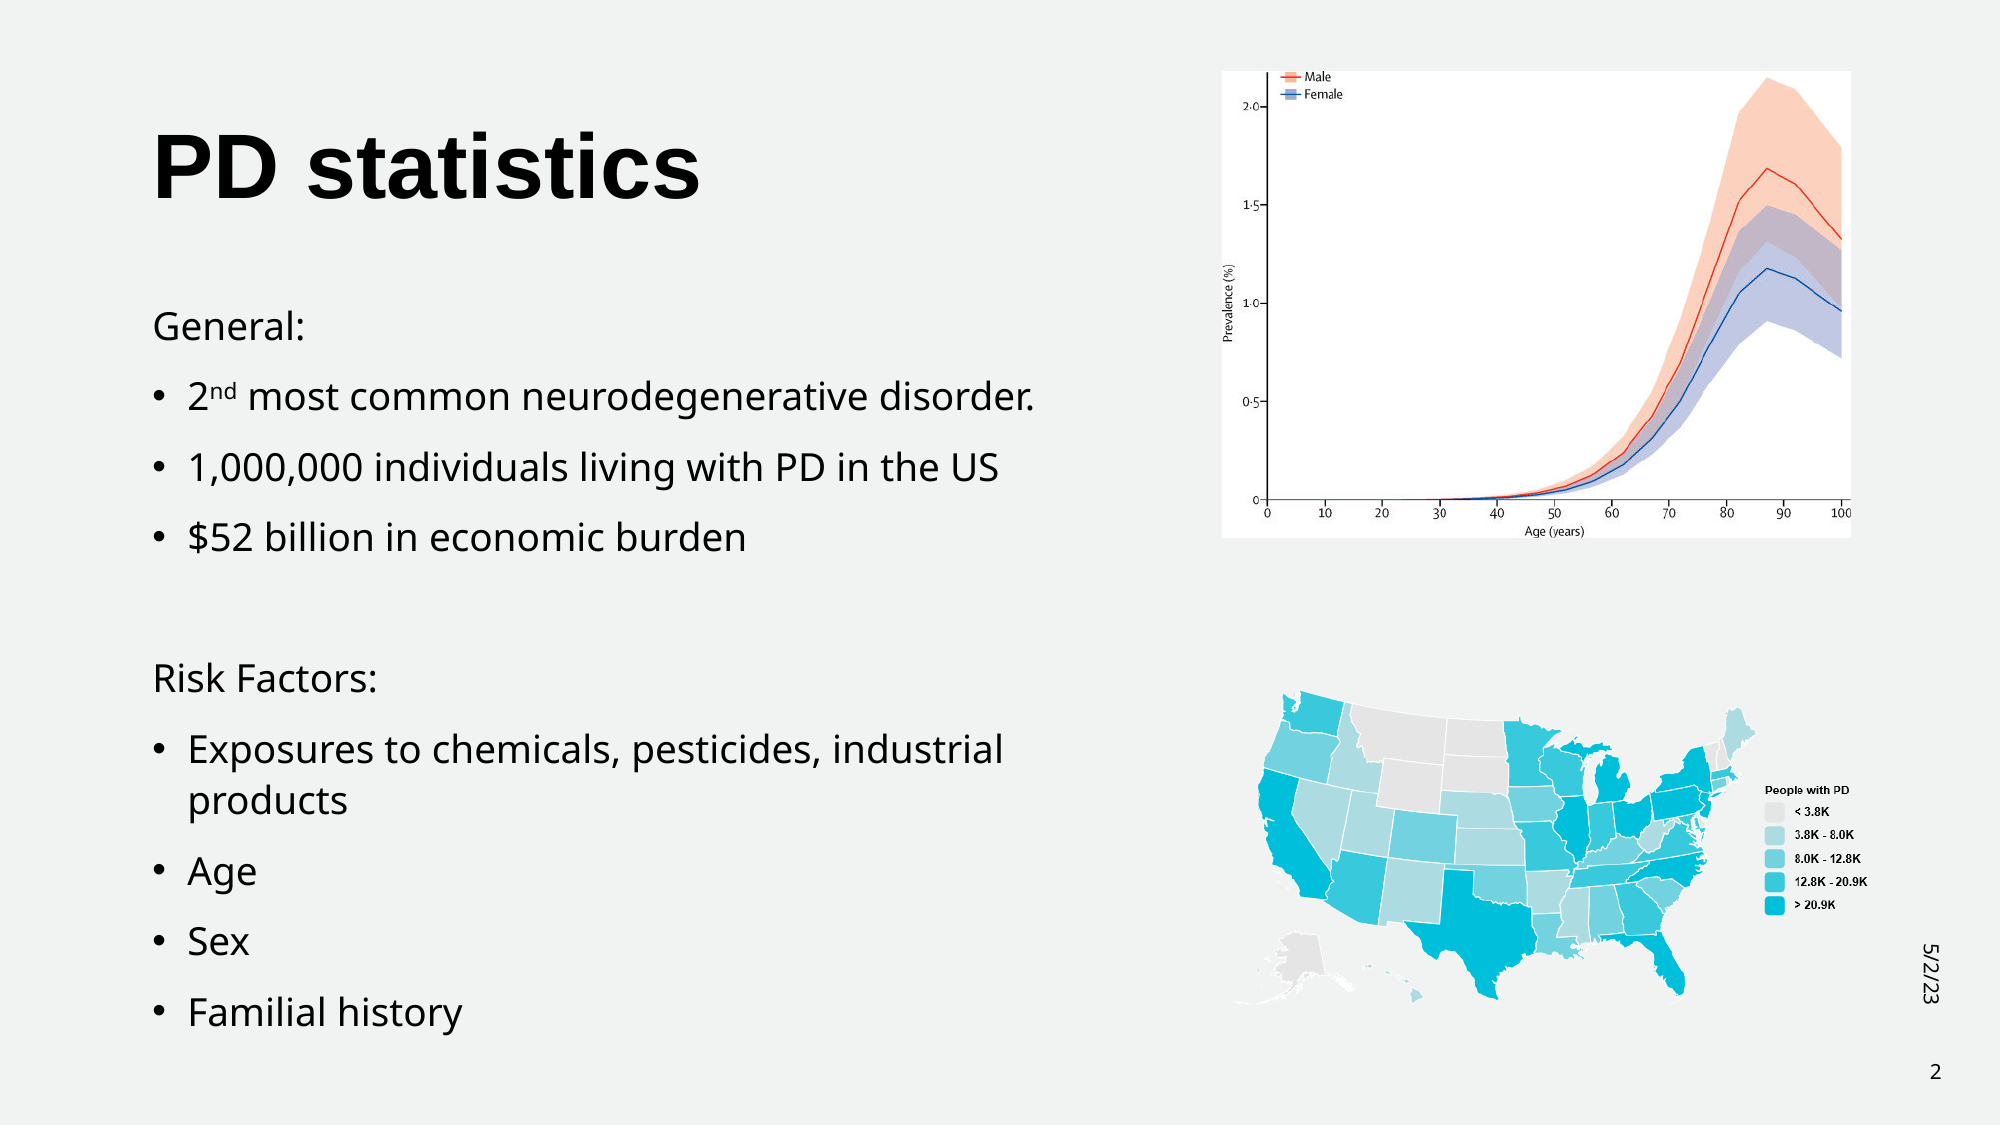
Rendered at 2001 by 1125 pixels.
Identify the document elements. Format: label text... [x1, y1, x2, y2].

list General: 2nd most common neurodegenerative disorder. 1,000,000 individuals living with PD in the US $52 billion in economic burden Risk Factors: Exposures to chemicals, pesticides, industrial products Age Sex Familial history [137, 289, 1180, 1043]
title PD statistics [137, 57, 1223, 226]
picture [1222, 71, 1851, 539]
picture [1222, 650, 1872, 1043]
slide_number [1902, 576, 1963, 1021]
slide_number ‹#› [1888, 1042, 1983, 1103]
